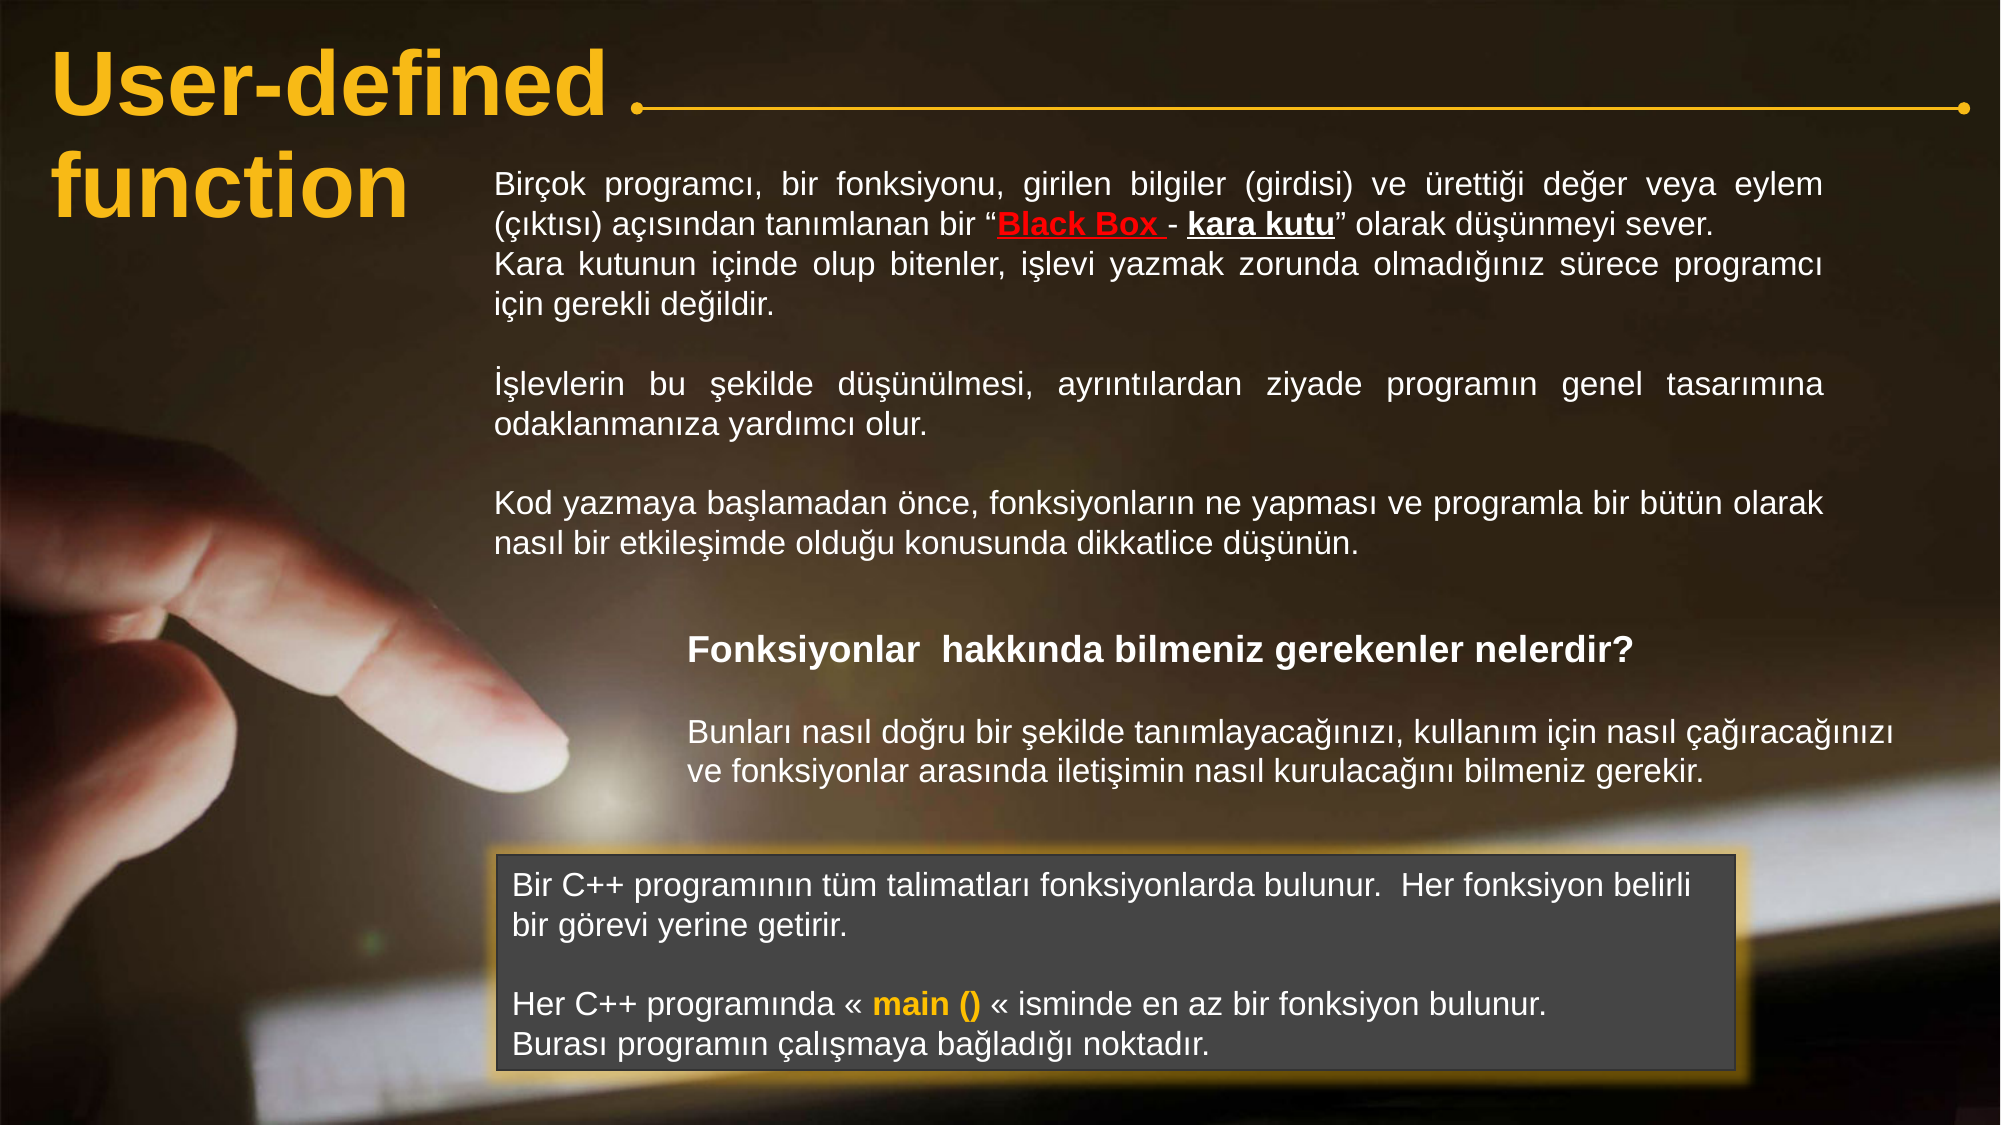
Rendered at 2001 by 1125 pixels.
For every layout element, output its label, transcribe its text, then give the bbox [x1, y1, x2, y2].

text_box Birçok programcı, bir fonksiyonu, girilen bilgiler (girdisi) ve ürettiği değer veya eylem (çıktısı) açısından tanımlanan bir “Black Box - kara kutu” olarak düşünmeyi sever. Kara kutunun içinde olup bitenler, işlevi yazmak zorunda olmadığınız sürece programcı için gerekli değildir. İşlevlerin bu şekilde düşünülmesi, ayrıntılardan ziyade programın genel tasarımına odaklanmanıza yardımcı olur. Kod yazmaya başlamadan önce, fonksiyonların ne yapması ve programla bir bütün olarak nasıl bir etkileşimde olduğu konusunda dikkatlice düşünün. [478, 154, 1841, 569]
text_box Fonksiyonlar hakkında bilmeniz gerekenler nelerdir? Bunları nasıl doğru bir şekilde tanımlayacağınızı, kullanım için nasıl çağıracağınızı ve fonksiyonlar arasında iletişimin nasıl kurulacağını bilmeniz gerekir. [672, 617, 1929, 797]
picture [0, 0, 2001, 1125]
text_box Bir C++ programının tüm talimatları fonksiyonlarda bulunur. Her fonksiyon belirli bir görevi yerine getirir. Her C++ programında « main () « isminde en az bir fonksiyon bulunur. Burası programın çalışmaya bağladığı noktadır. [496, 854, 1736, 1071]
text_box User-defined function [32, 24, 681, 243]
